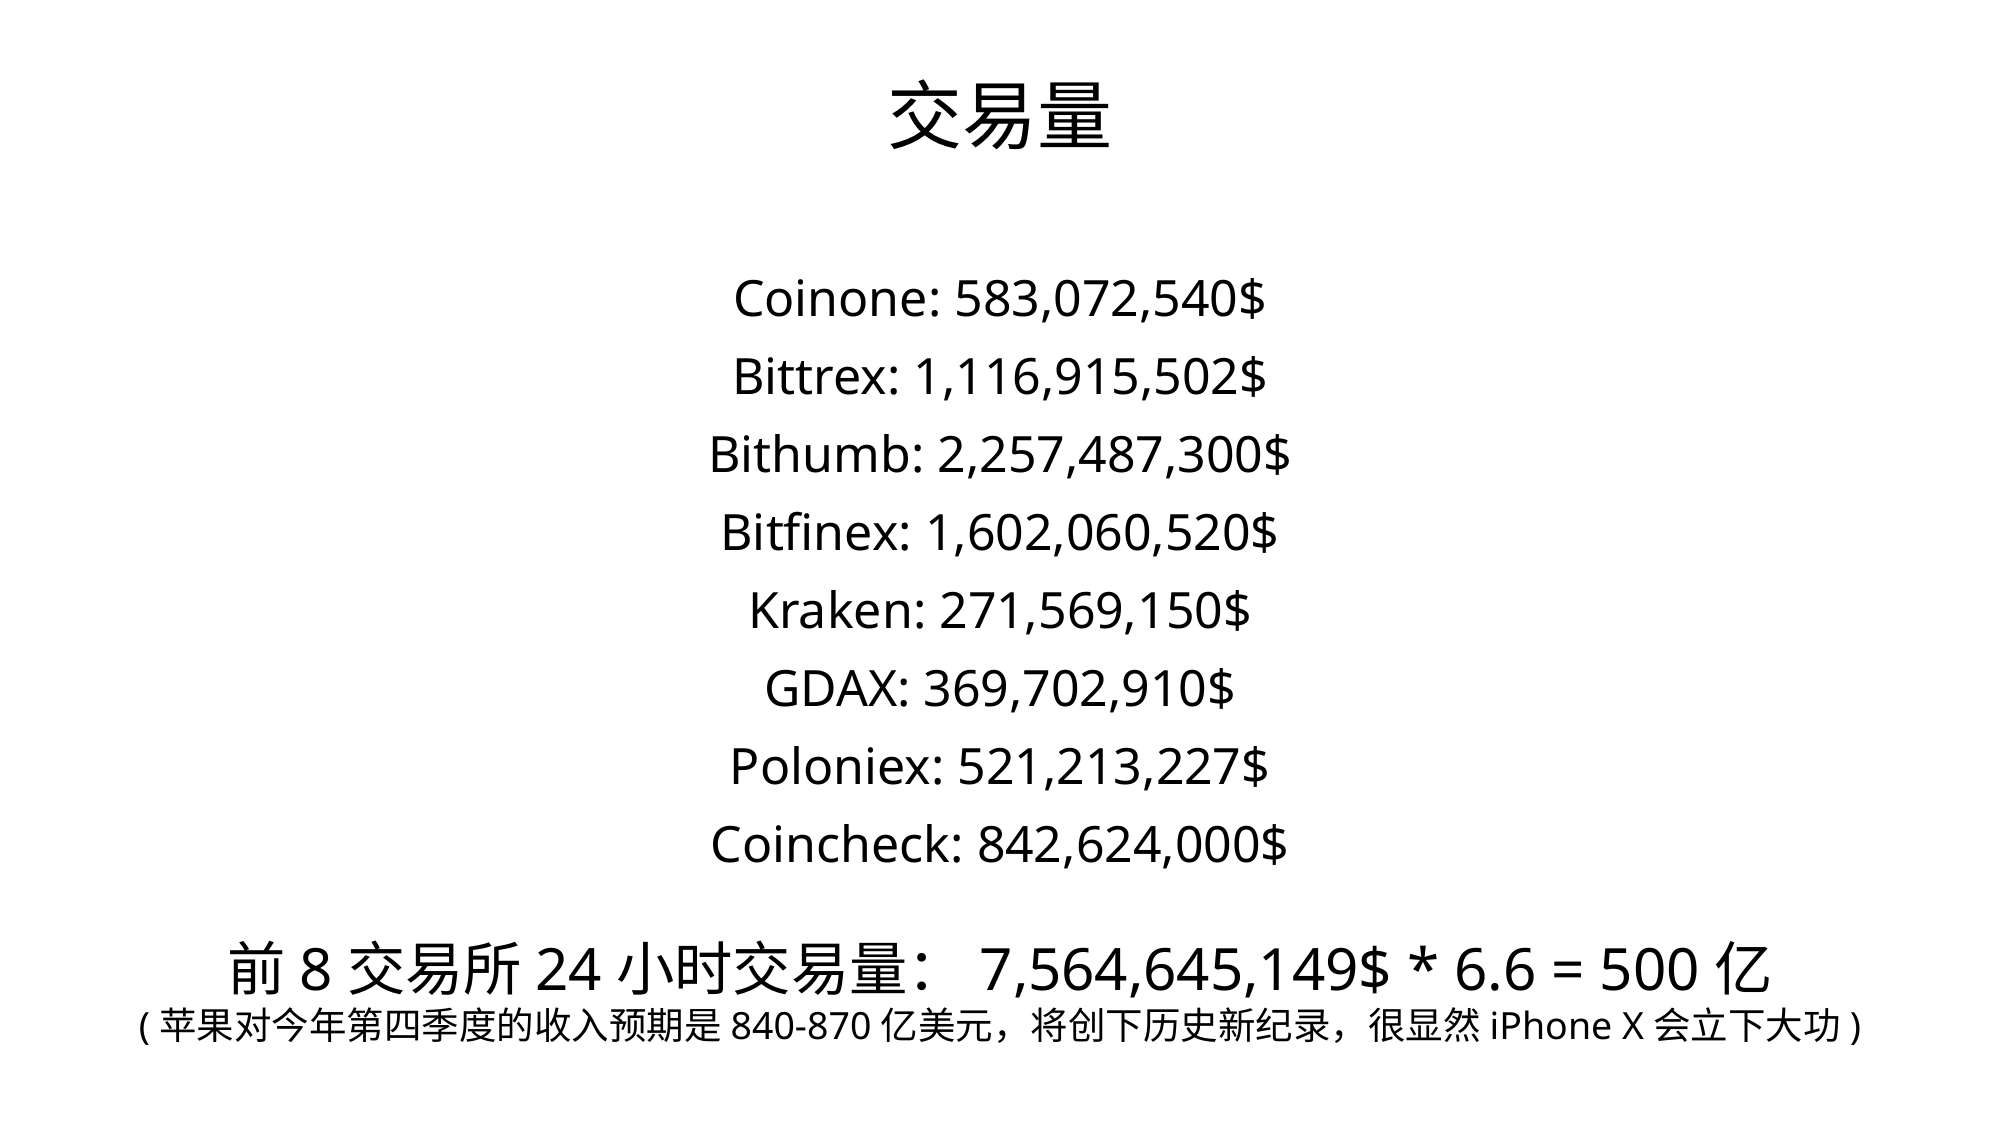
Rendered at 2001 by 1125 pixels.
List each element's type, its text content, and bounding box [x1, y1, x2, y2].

text_box 交易量 Coinone: 583,072,540$ Bittrex: 1,116,915,502$ Bithumb: 2,257,487,300$ Bitfinex: 1,602,060,520$ Kraken: 271,569,150$ GDAX: 369,702,910$ Poloniex: 521,213,227$ Coincheck: 842,624,000$ 前8交易所24小时交易量：7,564,645,149$ * 6.6 = 500亿 (苹果对今年第四季度的收入预期是840-870亿美元，将创下历史新纪录，很显然iPhone X会立下大功) [30, 61, 1970, 1055]
